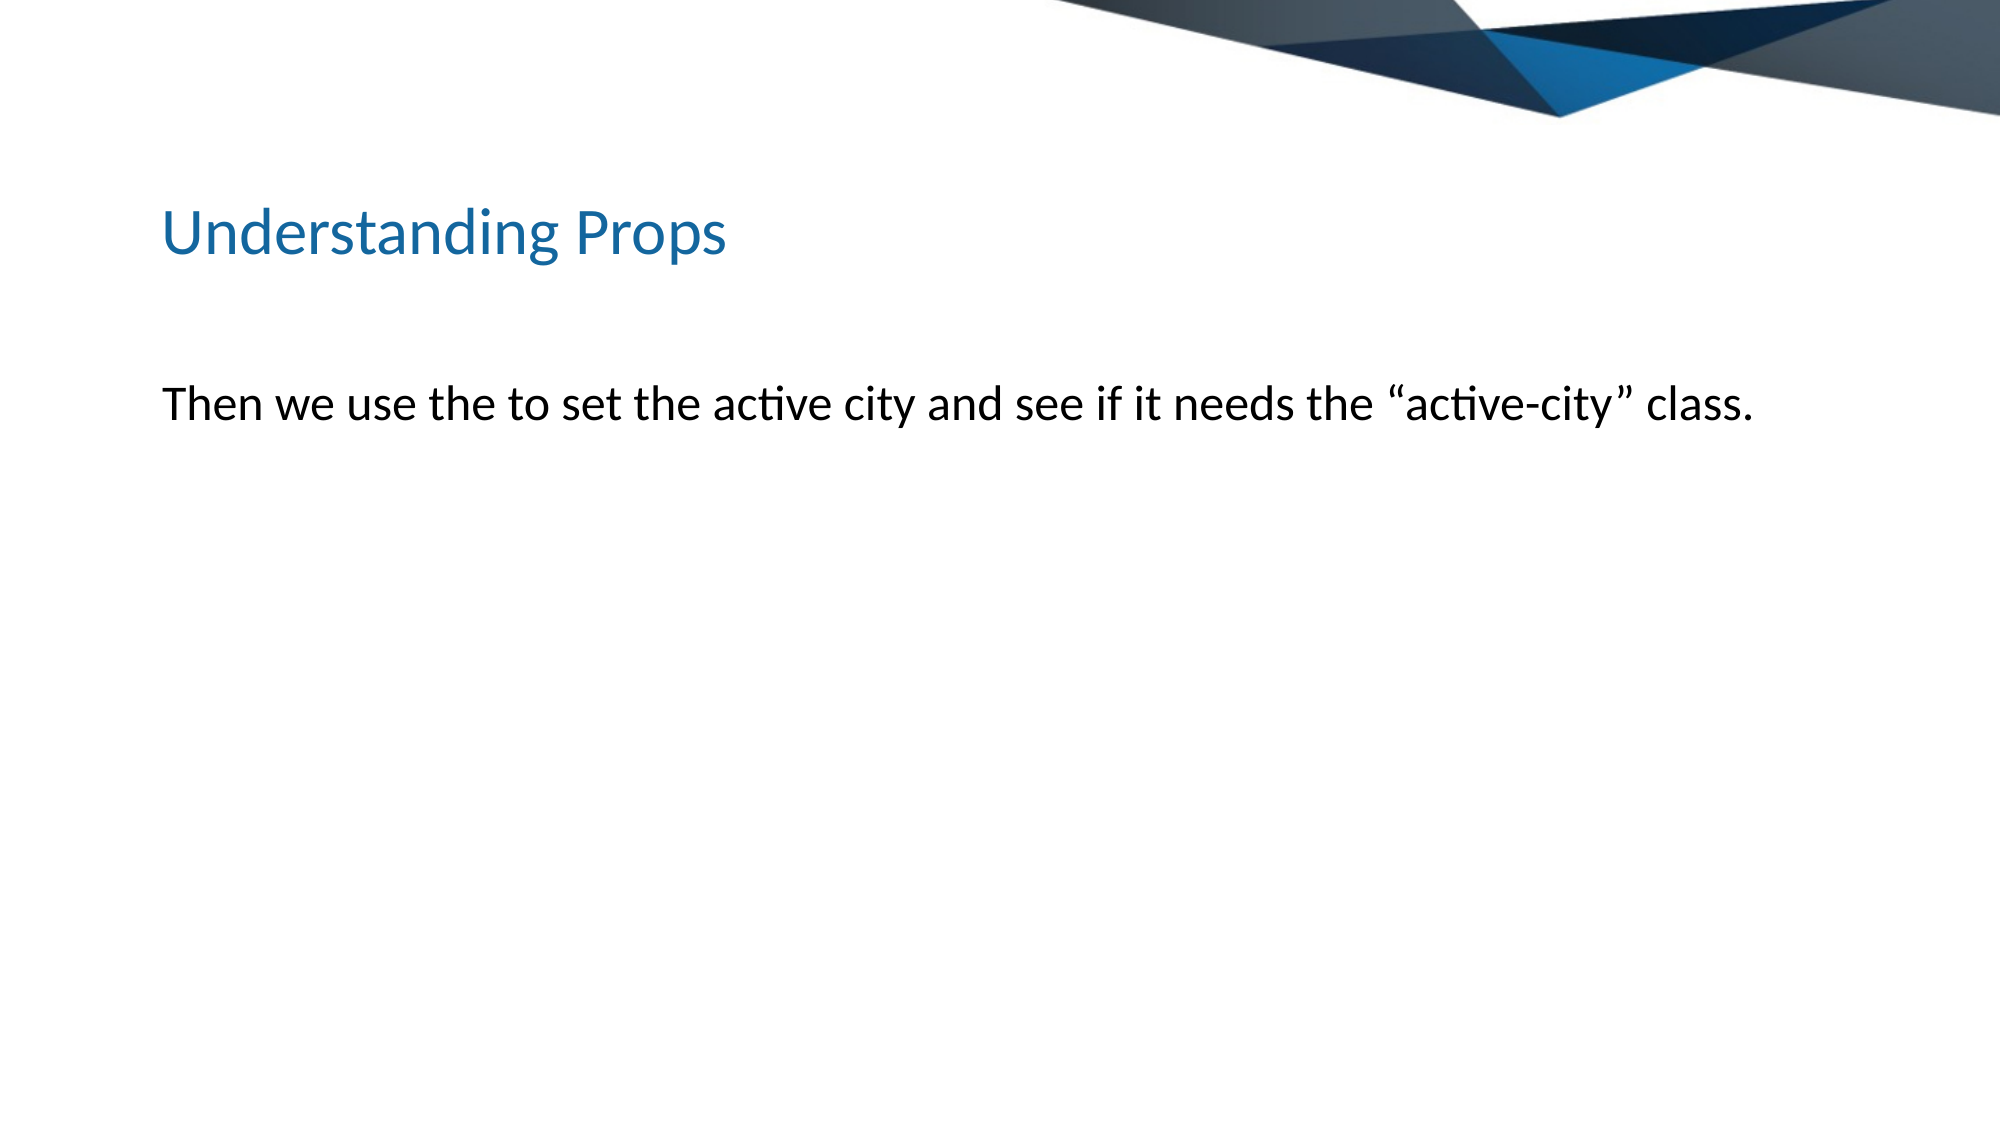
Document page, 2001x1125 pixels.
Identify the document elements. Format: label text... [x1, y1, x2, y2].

text_box Understanding Props [146, 180, 1863, 276]
subtitle Then we use the to set the active city and see if it needs the “active-city” class. [146, 332, 1863, 1059]
picture [0, 0, 2000, 125]
